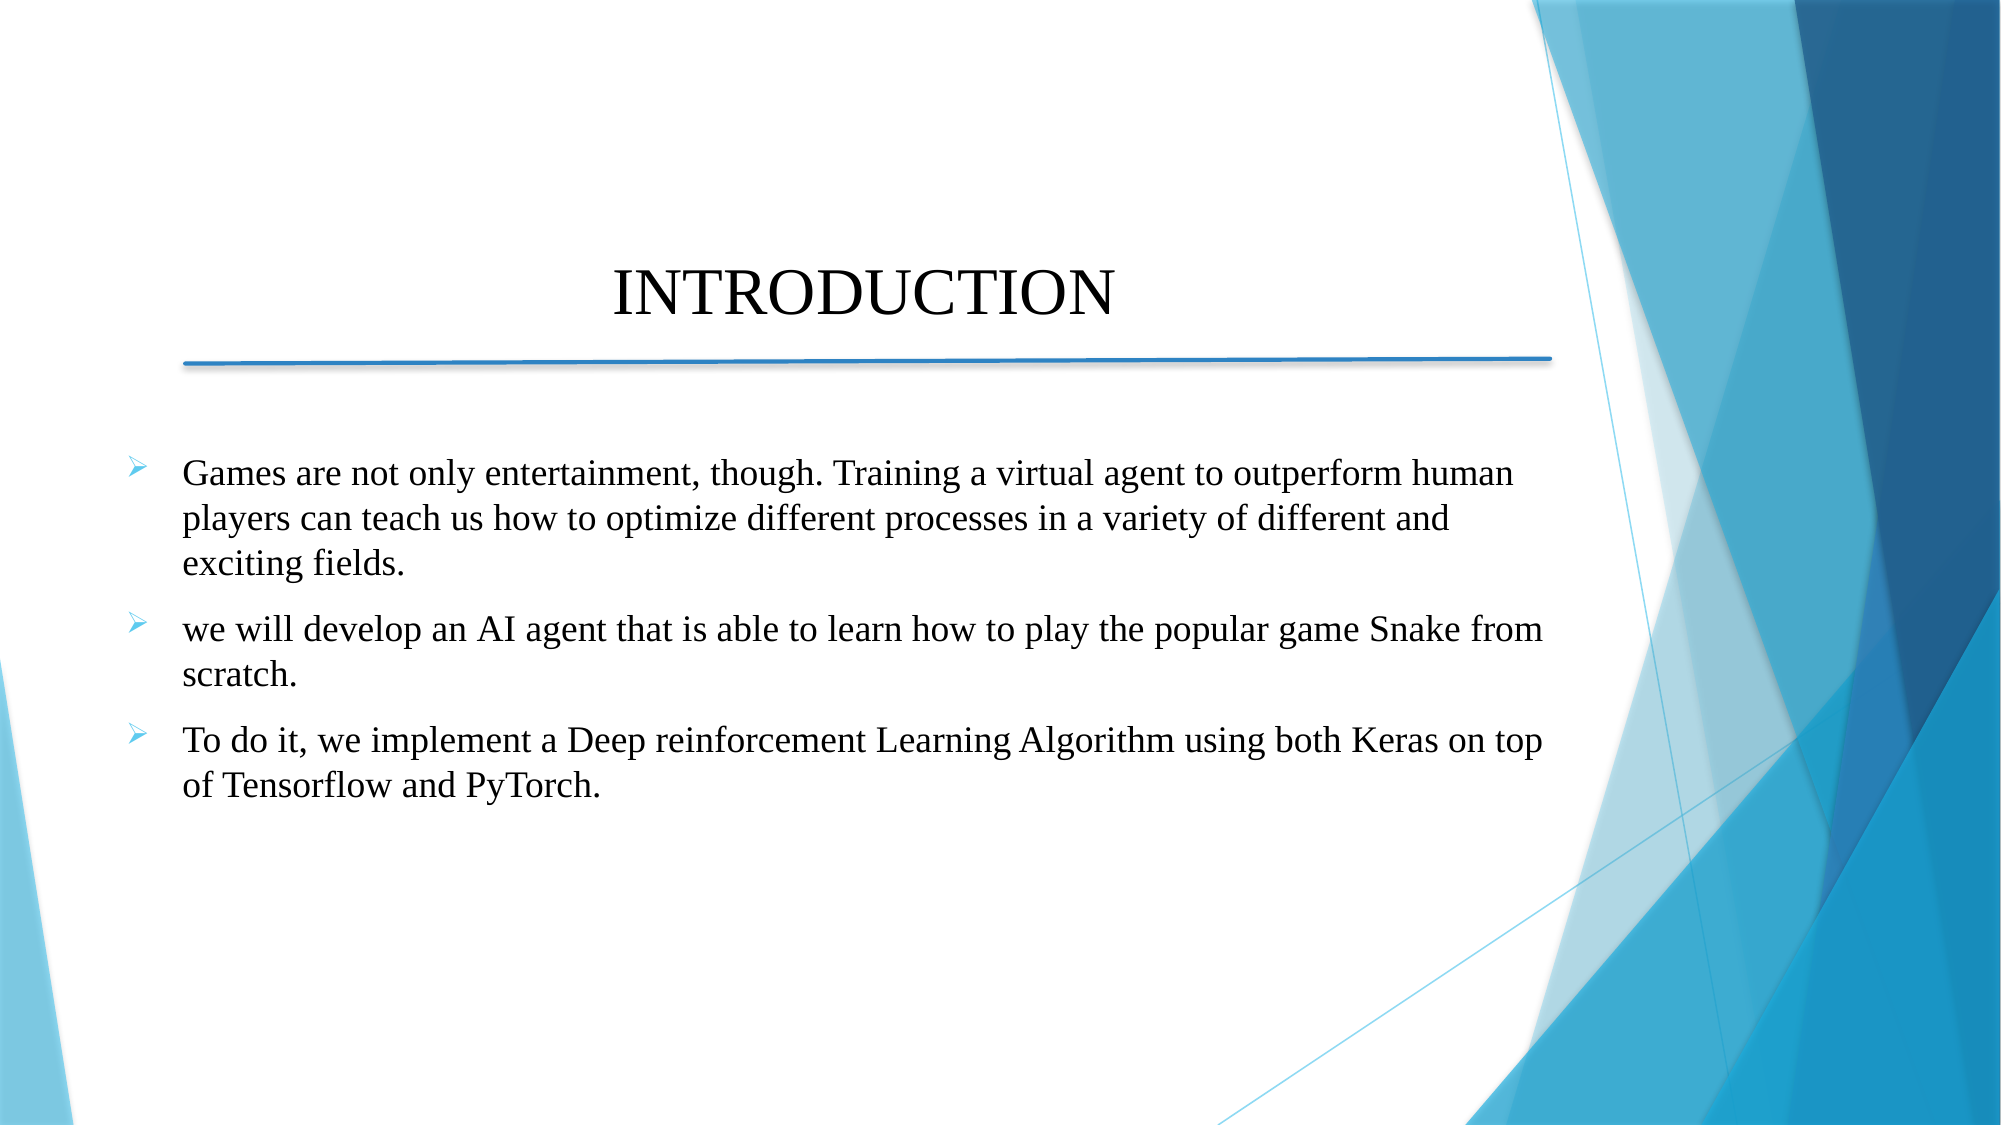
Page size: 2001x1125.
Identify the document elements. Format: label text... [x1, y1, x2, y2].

list Games are not only entertainment, though. Training a virtual agent to outperform human players can teach us how to optimize different processes in a variety of different and exciting fields. we will develop an AI agent that is able to learn how to play the popular game Snake from scratch. To do it, we implement a Deep reinforcement Learning Algorithm using both Keras on top of Tensorflow and PyTorch. [111, 440, 1575, 875]
title INTRODUCTION [464, 240, 1265, 338]
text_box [184, 358, 1551, 365]
